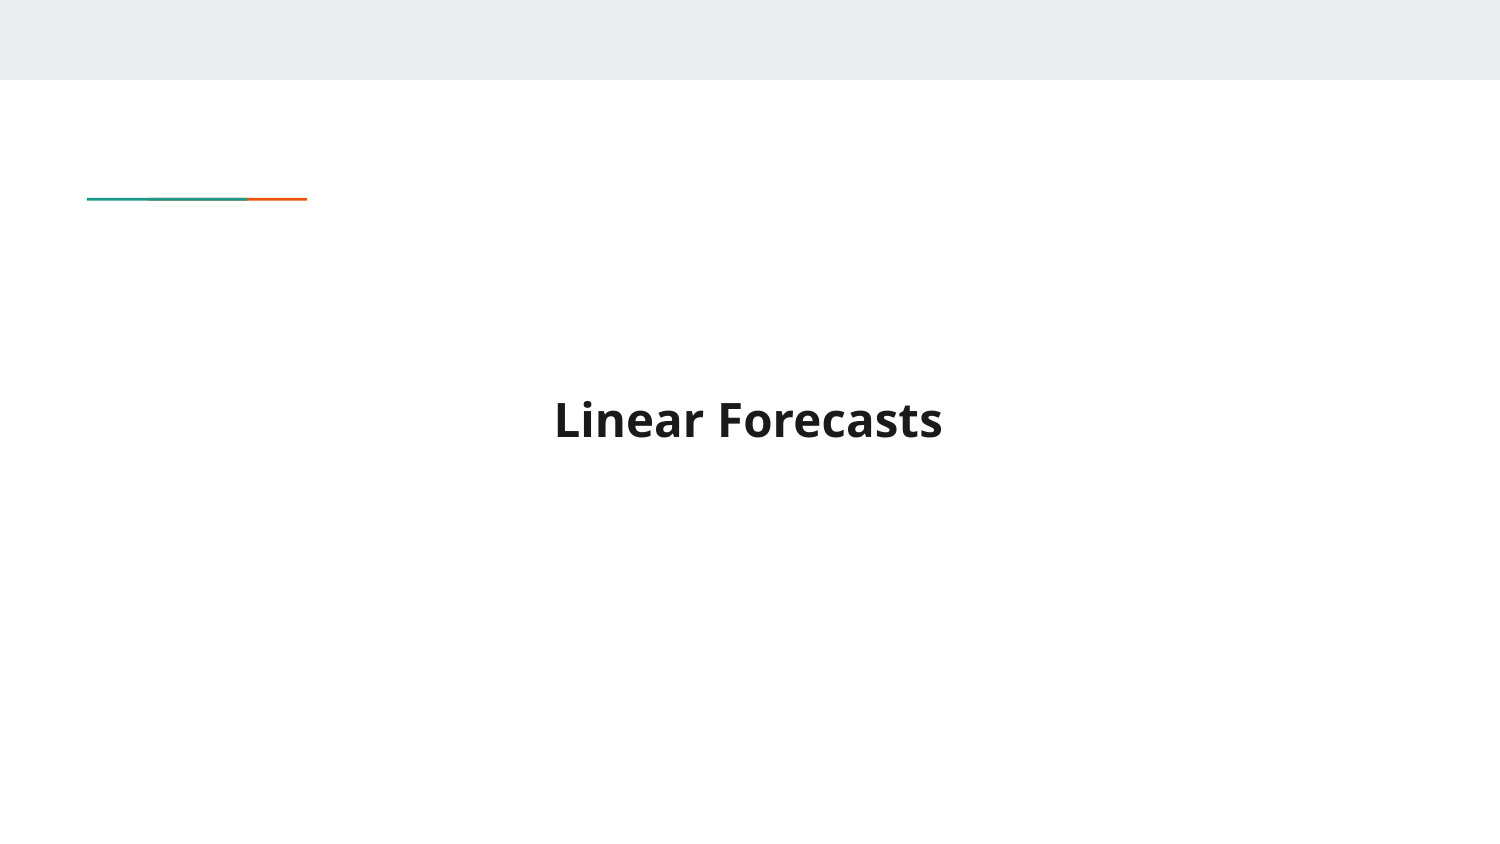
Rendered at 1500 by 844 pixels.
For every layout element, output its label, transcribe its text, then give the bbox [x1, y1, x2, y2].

title Linear Forecasts [538, 374, 962, 469]
